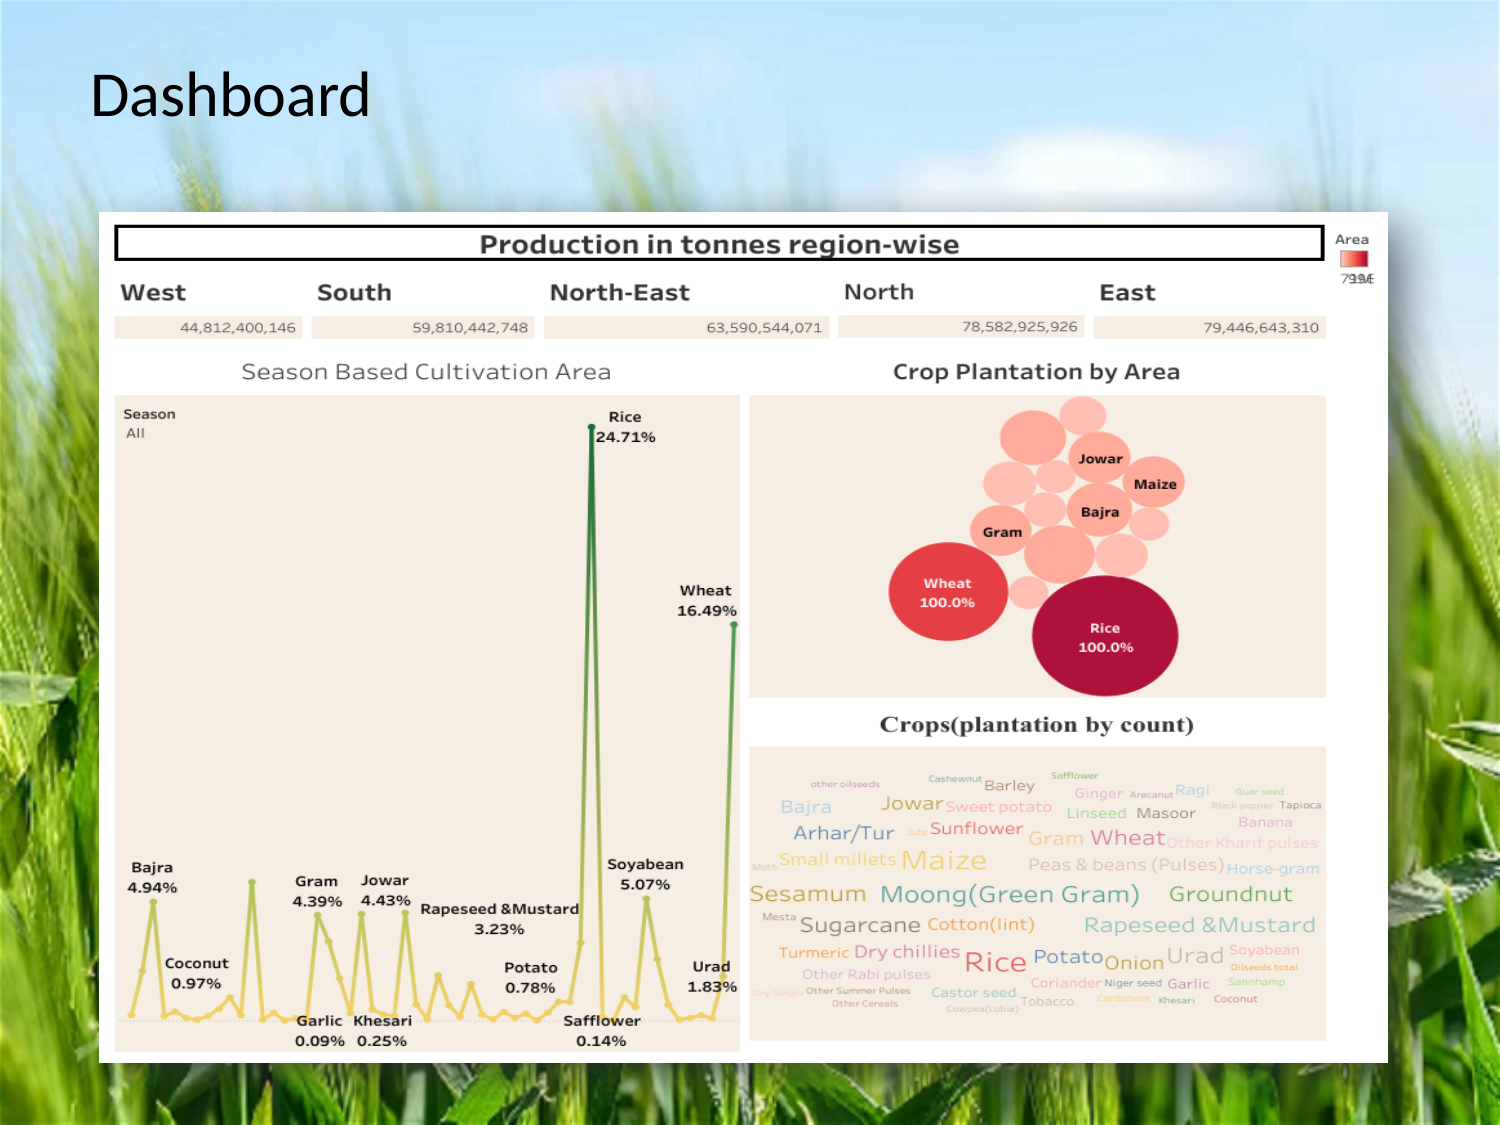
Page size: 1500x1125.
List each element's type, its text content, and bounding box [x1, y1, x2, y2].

picture [0, 0, 1500, 1125]
title Dashboard [75, 45, 1425, 138]
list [99, 212, 1388, 1063]
